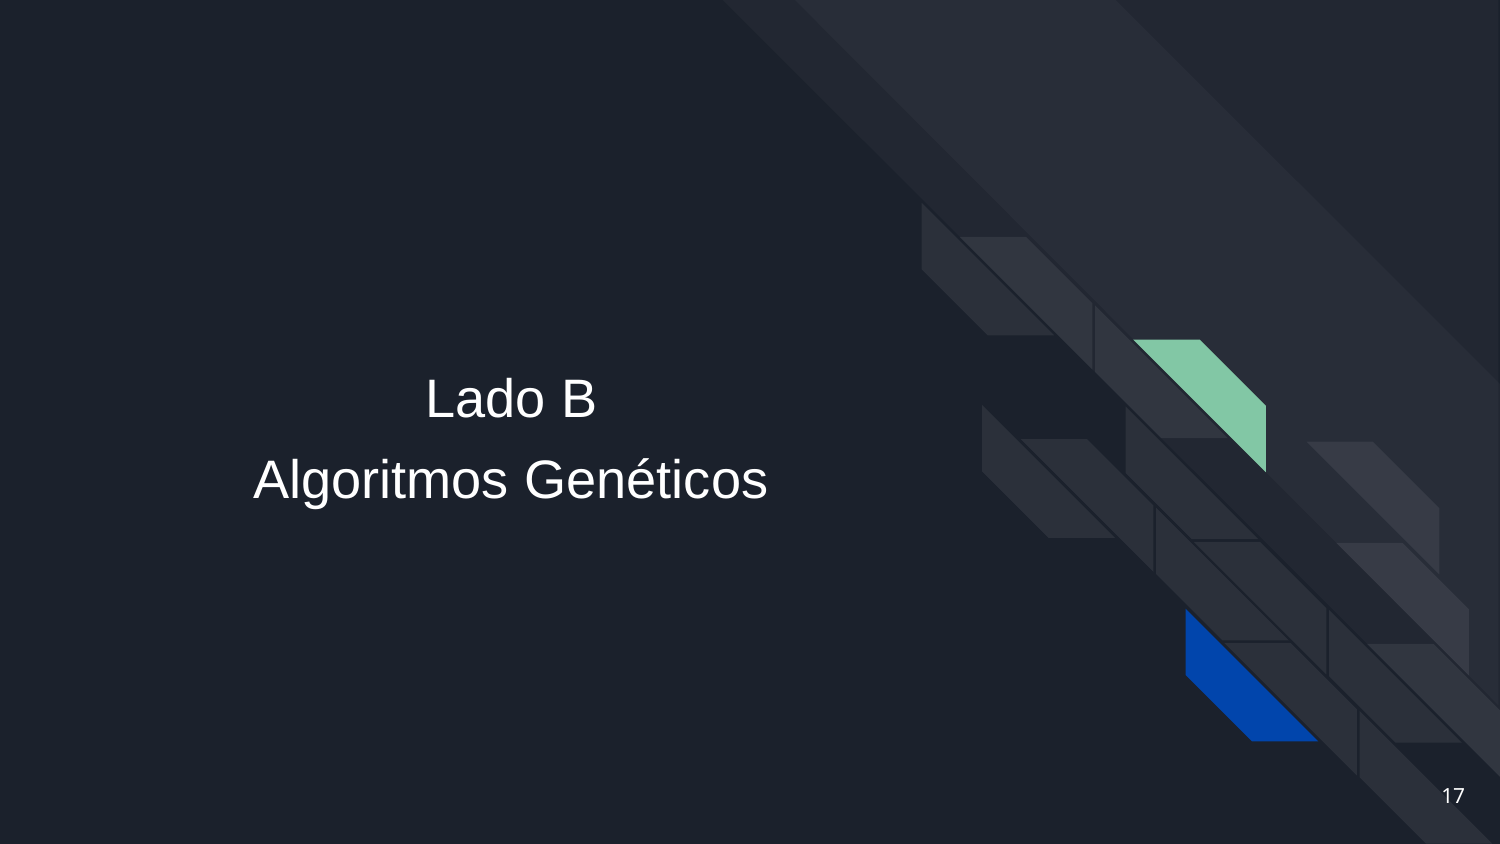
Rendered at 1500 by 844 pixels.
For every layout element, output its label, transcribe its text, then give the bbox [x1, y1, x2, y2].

slide_number ‹#› [1389, 764, 1480, 830]
title Lado B Algoritmos Genéticos [135, 336, 888, 526]
